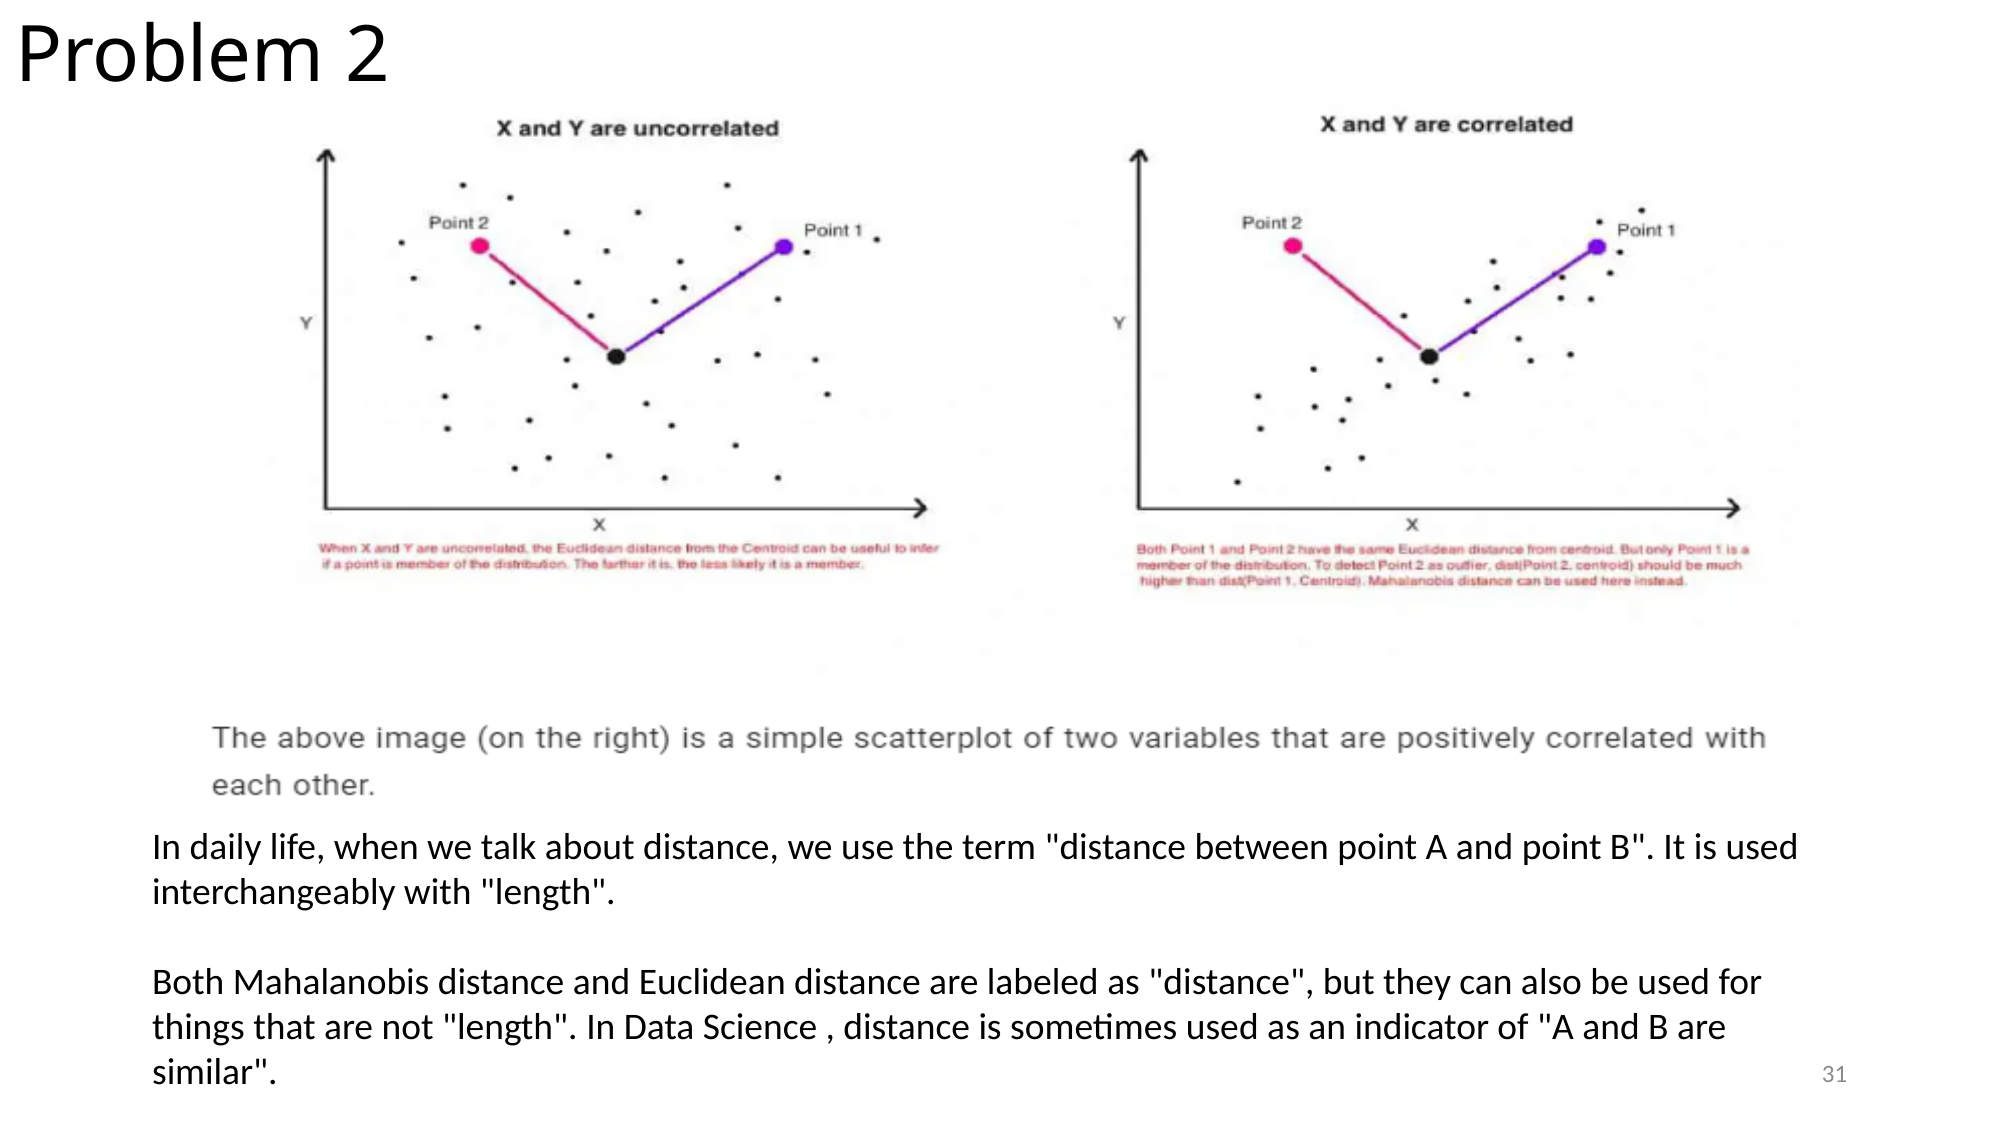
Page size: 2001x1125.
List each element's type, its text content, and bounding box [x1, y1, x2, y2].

title Problem 2 [0, 6, 1725, 107]
text_box In daily life, when we talk about distance, we use the term "distance between point A and point B". It is used interchangeably with "length". Both Mahalanobis distance and Euclidean distance are labeled as "distance", but they can also be used for things that are not "length". In Data Science , distance is sometimes used as an indicator of "A and B are similar". [137, 814, 1863, 1100]
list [200, 88, 1800, 818]
